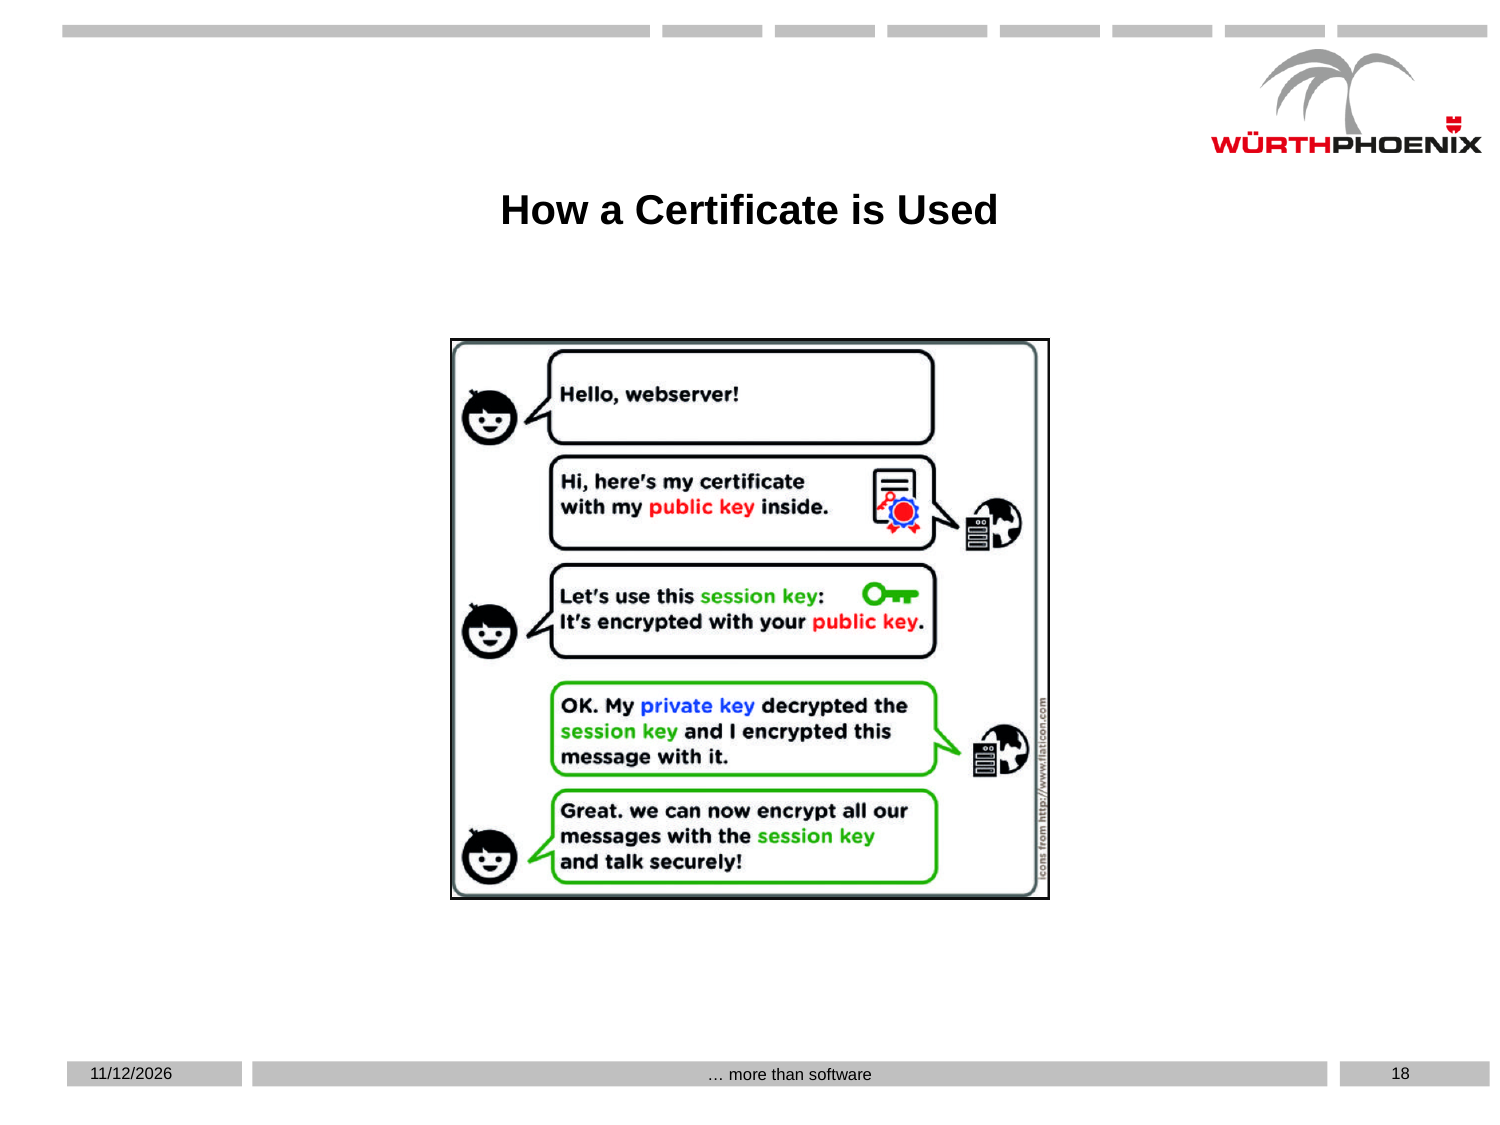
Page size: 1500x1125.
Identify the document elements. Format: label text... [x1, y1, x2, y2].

picture [1211, 49, 1482, 153]
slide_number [75, 1042, 425, 1103]
slide_number 18 [1074, 1042, 1425, 1103]
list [449, 337, 1051, 901]
subtitle How a Certificate is Used [225, 174, 1275, 250]
